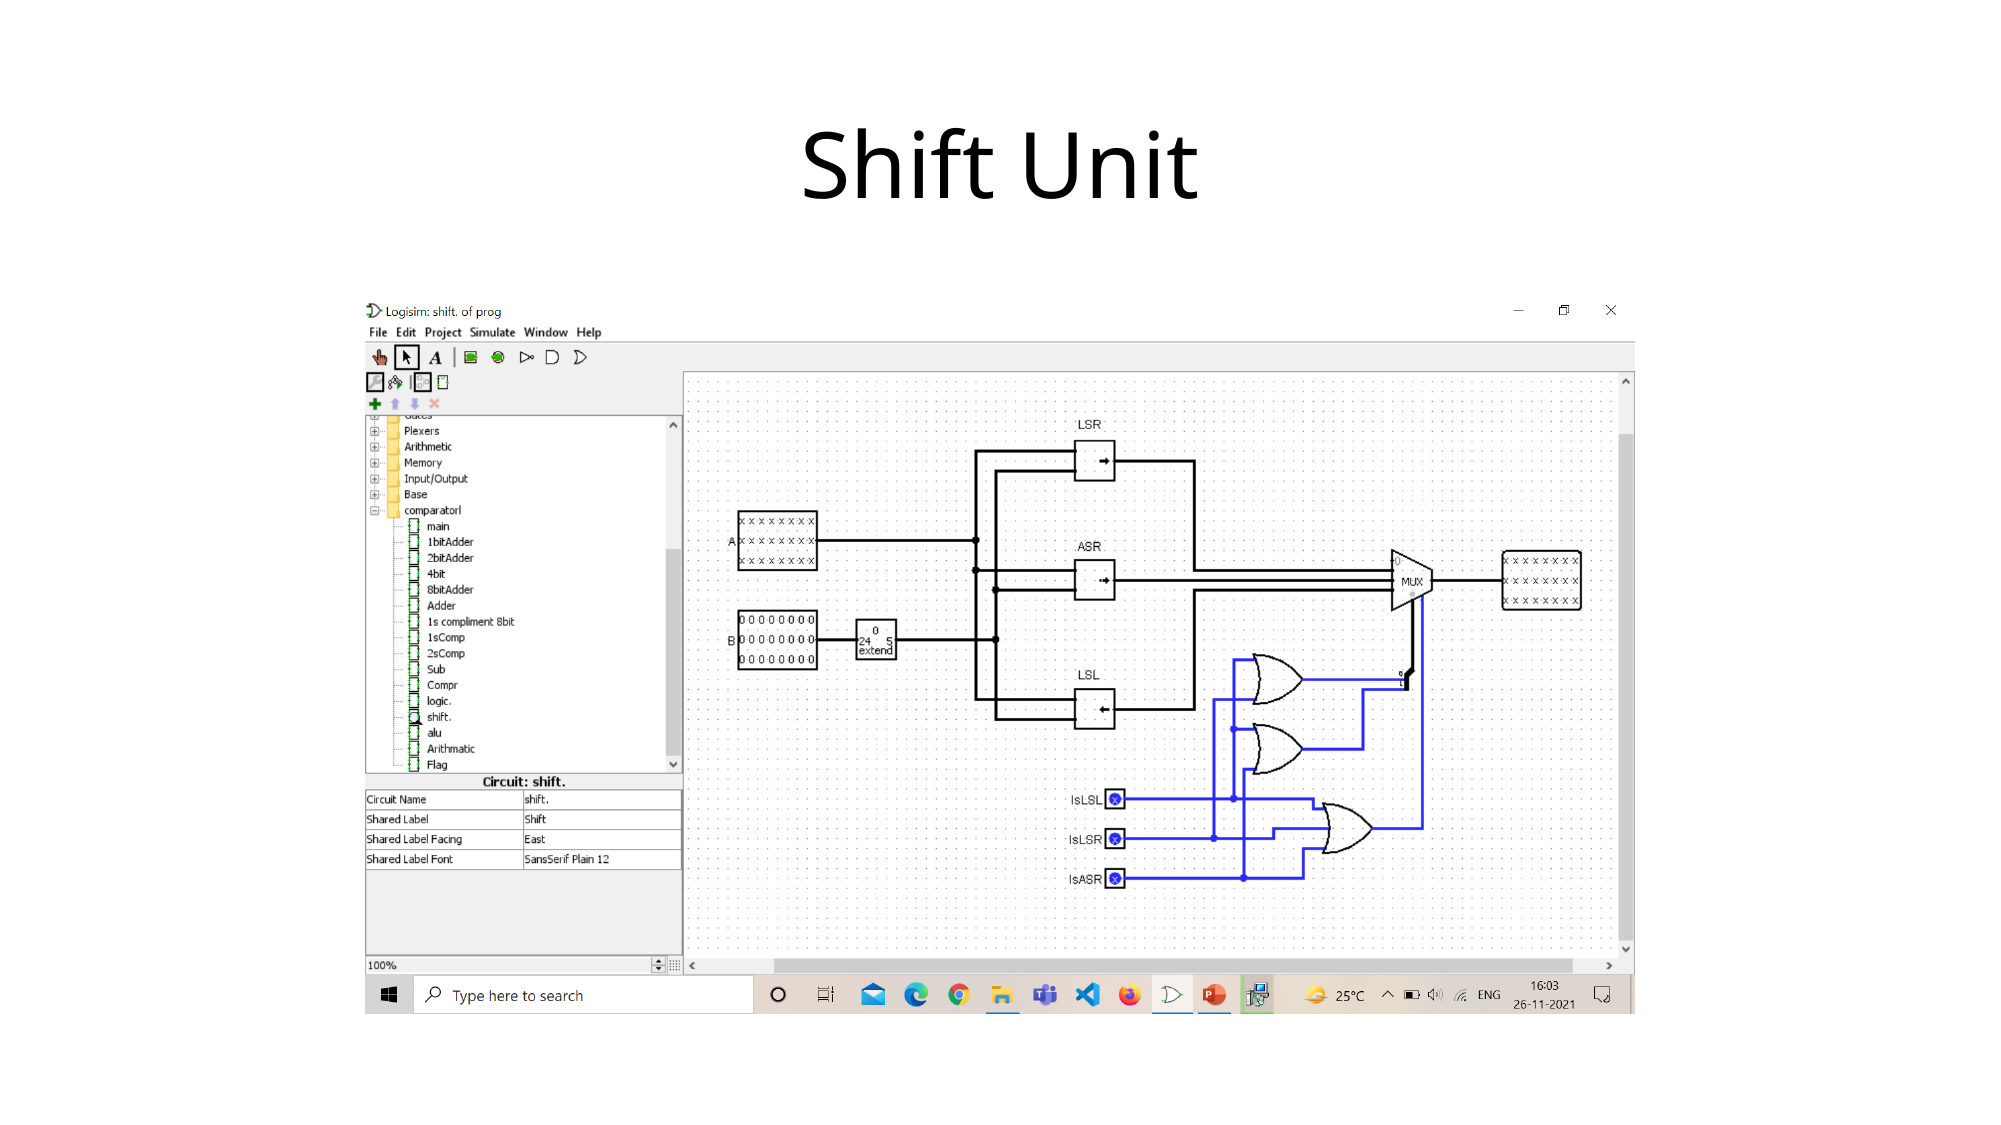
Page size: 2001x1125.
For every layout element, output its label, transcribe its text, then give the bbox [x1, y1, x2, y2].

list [365, 299, 1635, 1014]
title Shift Unit [137, 59, 1863, 278]
